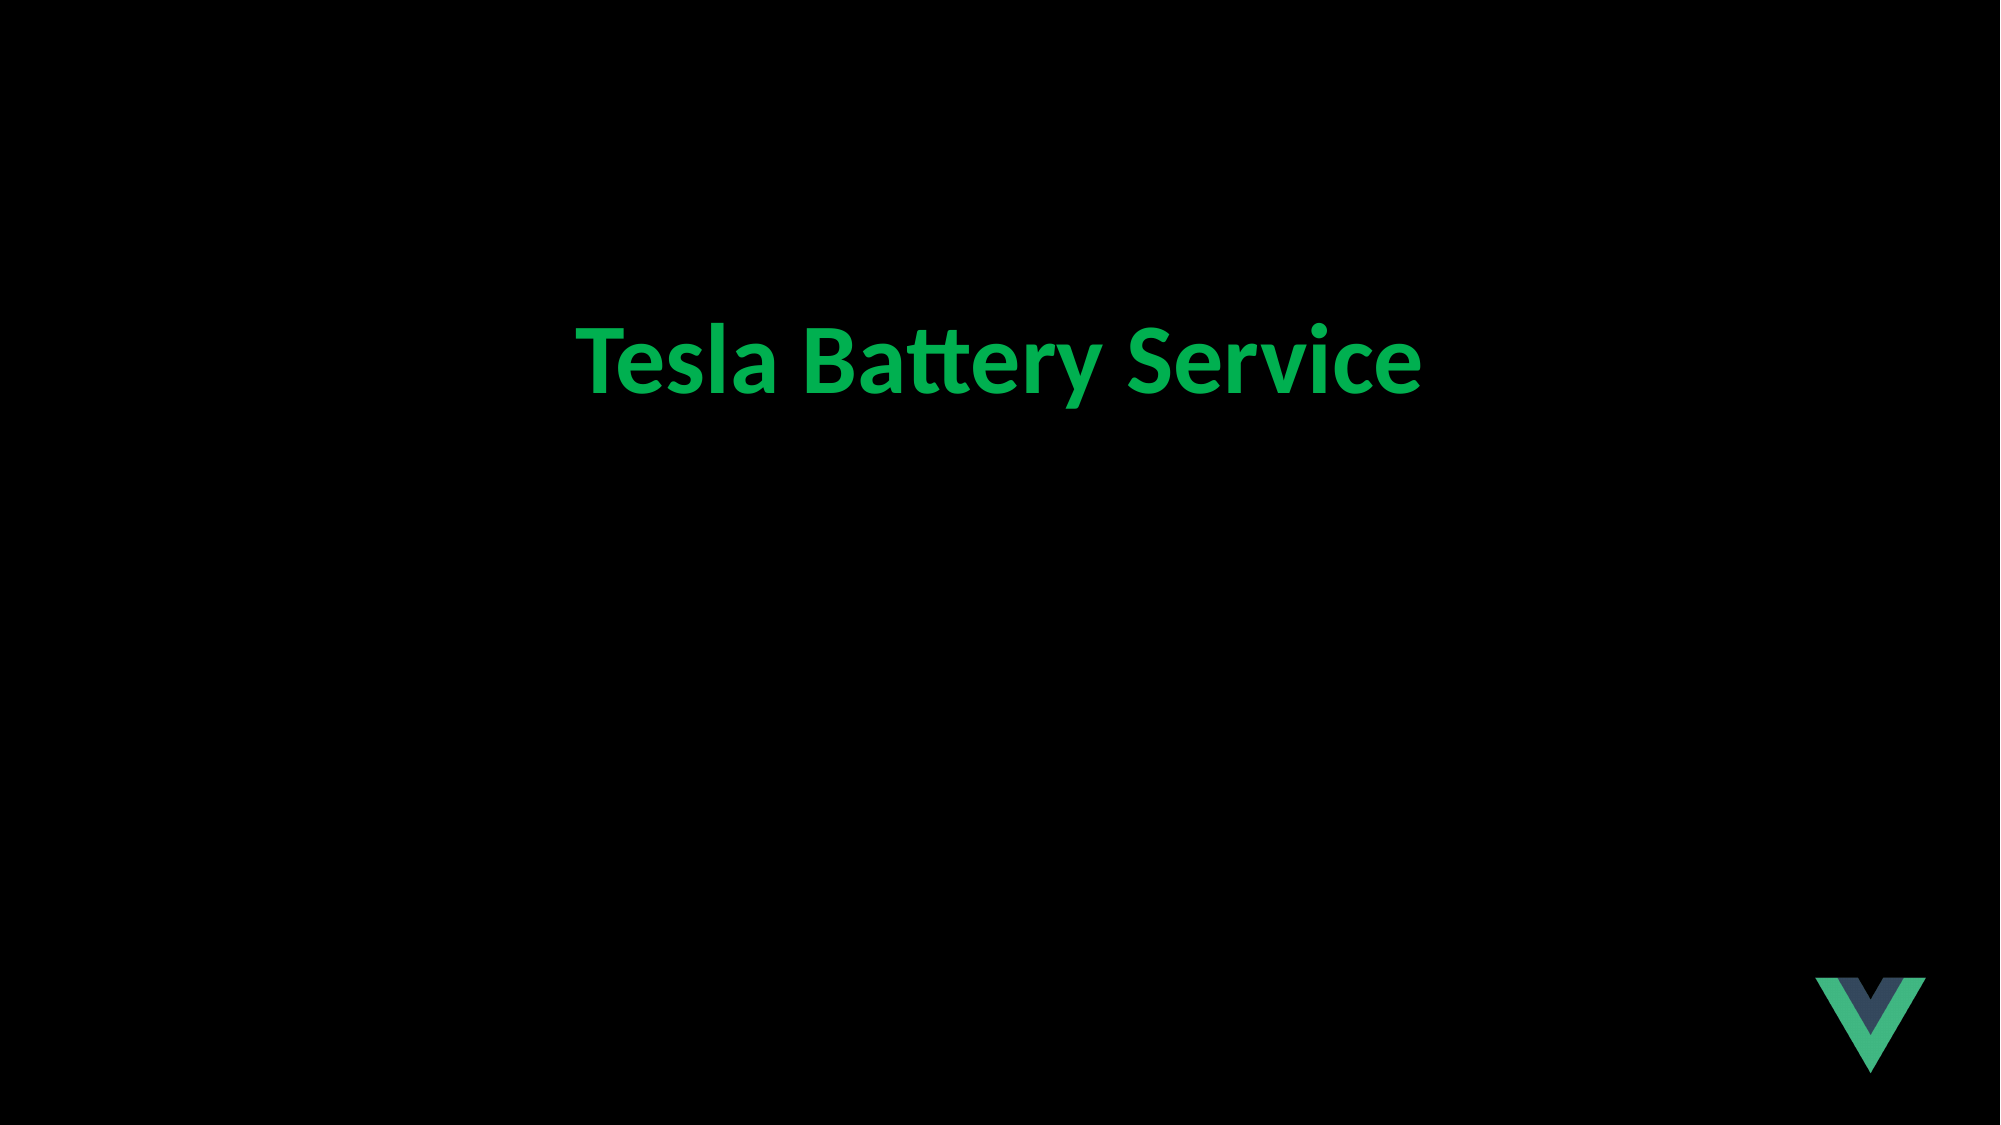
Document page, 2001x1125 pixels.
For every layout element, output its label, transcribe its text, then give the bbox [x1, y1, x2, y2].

list Tesla Battery Service [137, 299, 1863, 1014]
picture [1815, 970, 1926, 1081]
